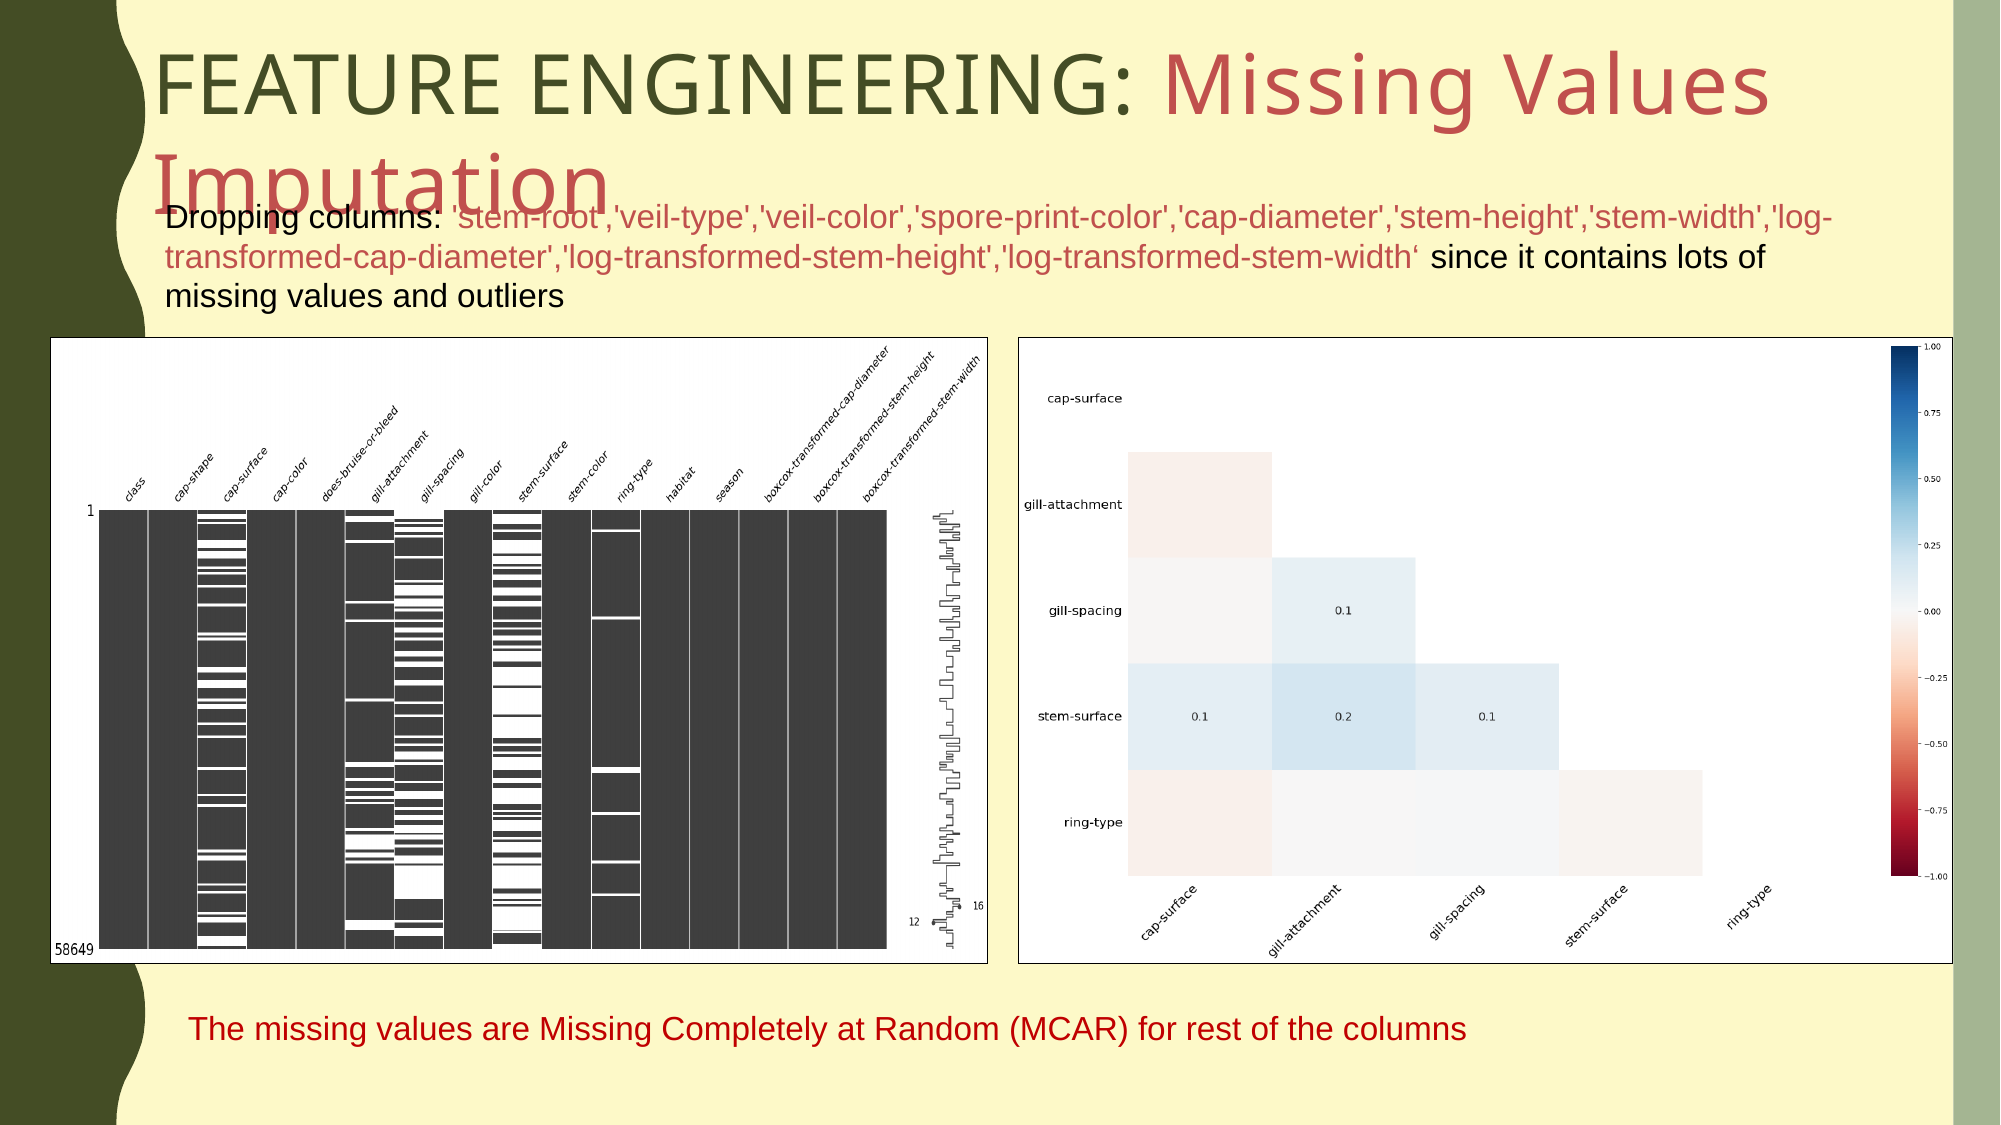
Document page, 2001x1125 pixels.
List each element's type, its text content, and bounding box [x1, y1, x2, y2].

text_box Dropping columns: 'stem-root','veil-type','veil-color','spore-print-color','cap-diameter','stem-height','stem-width','log-transformed-cap-diameter','log-transformed-stem-height','log-transformed-stem-width‘ since it contains lots of missing values and outliers [149, 187, 1888, 322]
picture [1018, 336, 1953, 964]
text_box The missing values are Missing Completely at Random (MCAR) for rest of the columns [173, 999, 1865, 1055]
picture [49, 337, 988, 964]
title FEATURE ENGINEERING: Missing Values Imputation [150, 28, 1938, 231]
